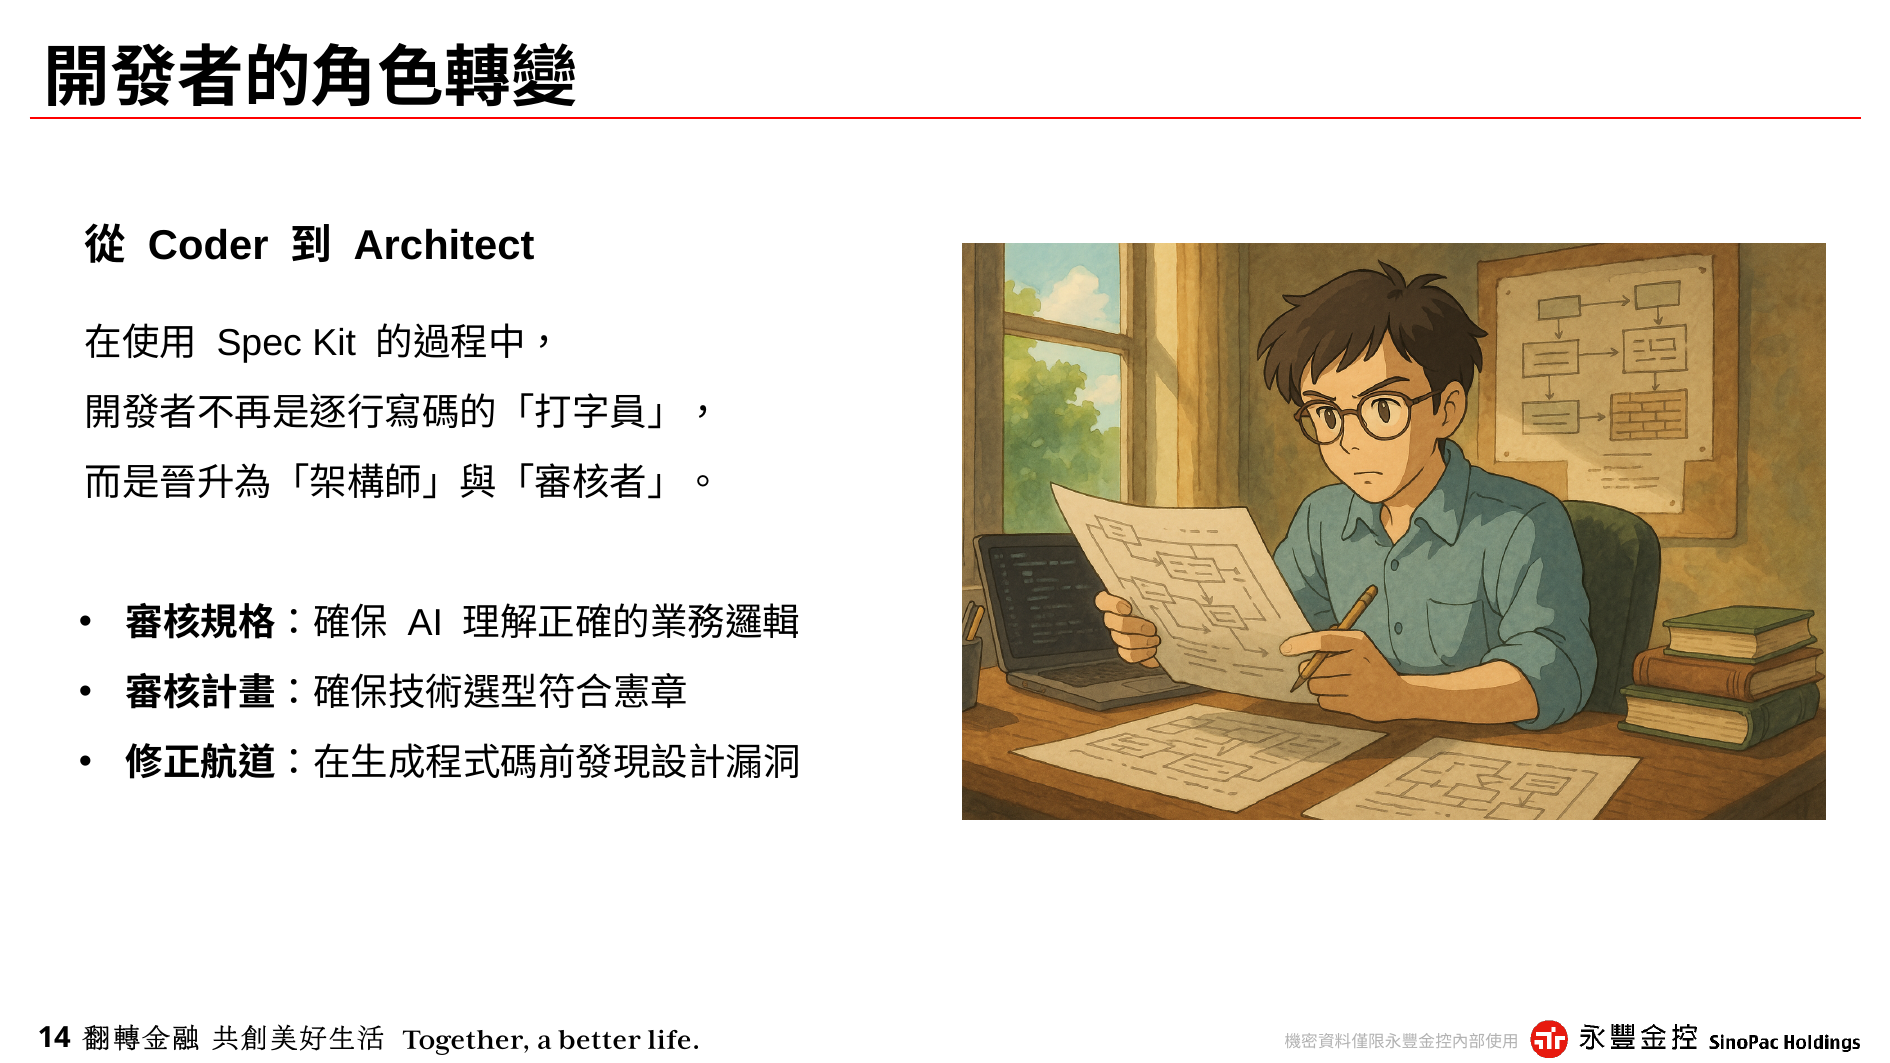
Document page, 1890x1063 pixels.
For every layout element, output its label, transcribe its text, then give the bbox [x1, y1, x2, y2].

list 從 Coder 到 Architect 在使用 Spec Kit 的過程中， 開發者不再是逐行寫碼的「打字員」， 而是晉升為「架構師」與「審核者」。 審核規格：確保 AI 理解正確的業務邏輯 審核計畫：確保技術選型符合憲章 修正航道：在生成程式碼前發現設計漏洞 [64, 210, 928, 853]
title 開發者的角色轉變 [29, 29, 1861, 118]
picture [1529, 1019, 1861, 1059]
picture [28, 981, 752, 1063]
picture [962, 243, 1826, 820]
